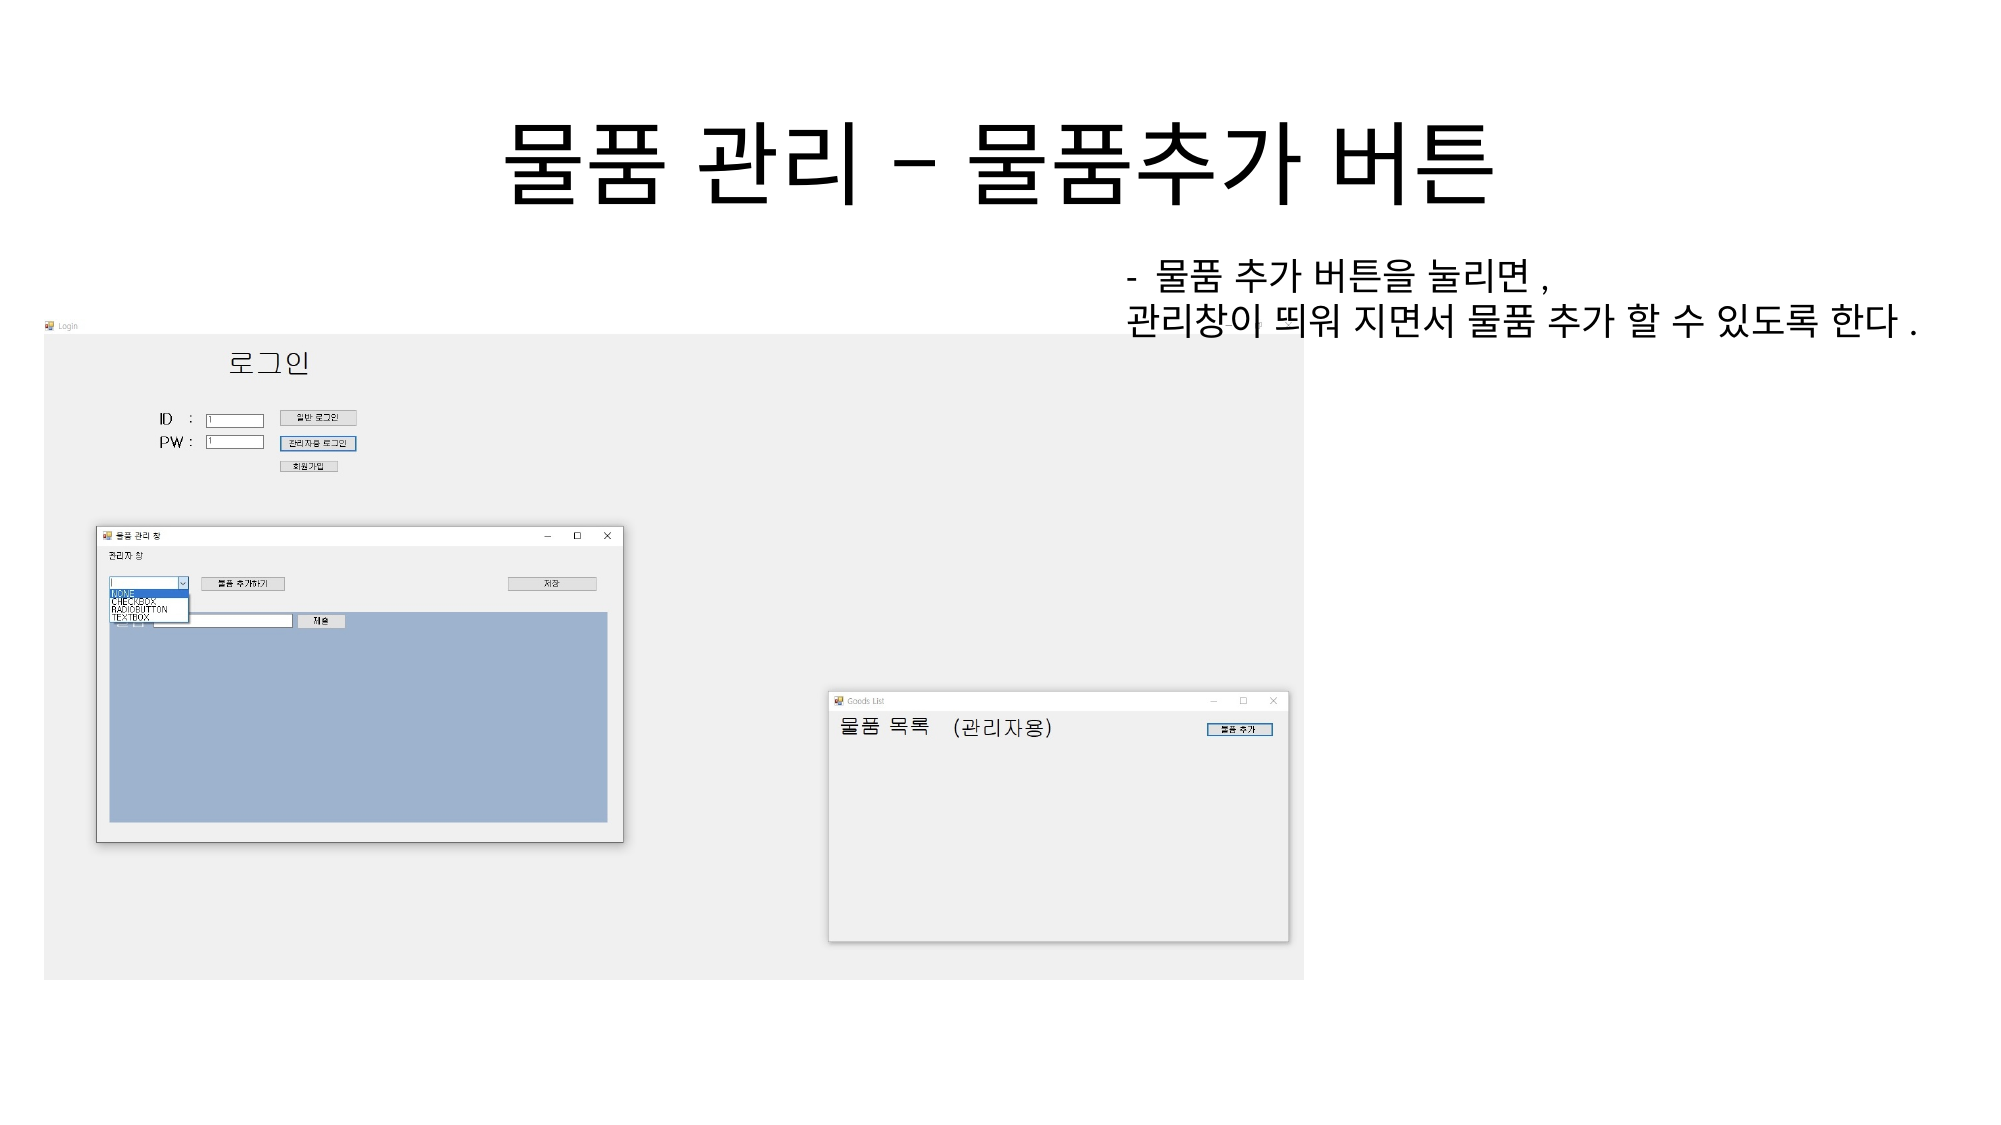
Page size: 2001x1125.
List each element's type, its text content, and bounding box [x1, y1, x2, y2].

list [44, 319, 1304, 980]
title 물품 관리 – 물품추가 버튼 [137, 59, 1863, 278]
text_box - 물품 추가 버튼을 눌리면, 관리창이 띄워 지면서 물품 추가 할 수 있도록 한다. [1111, 245, 1934, 350]
